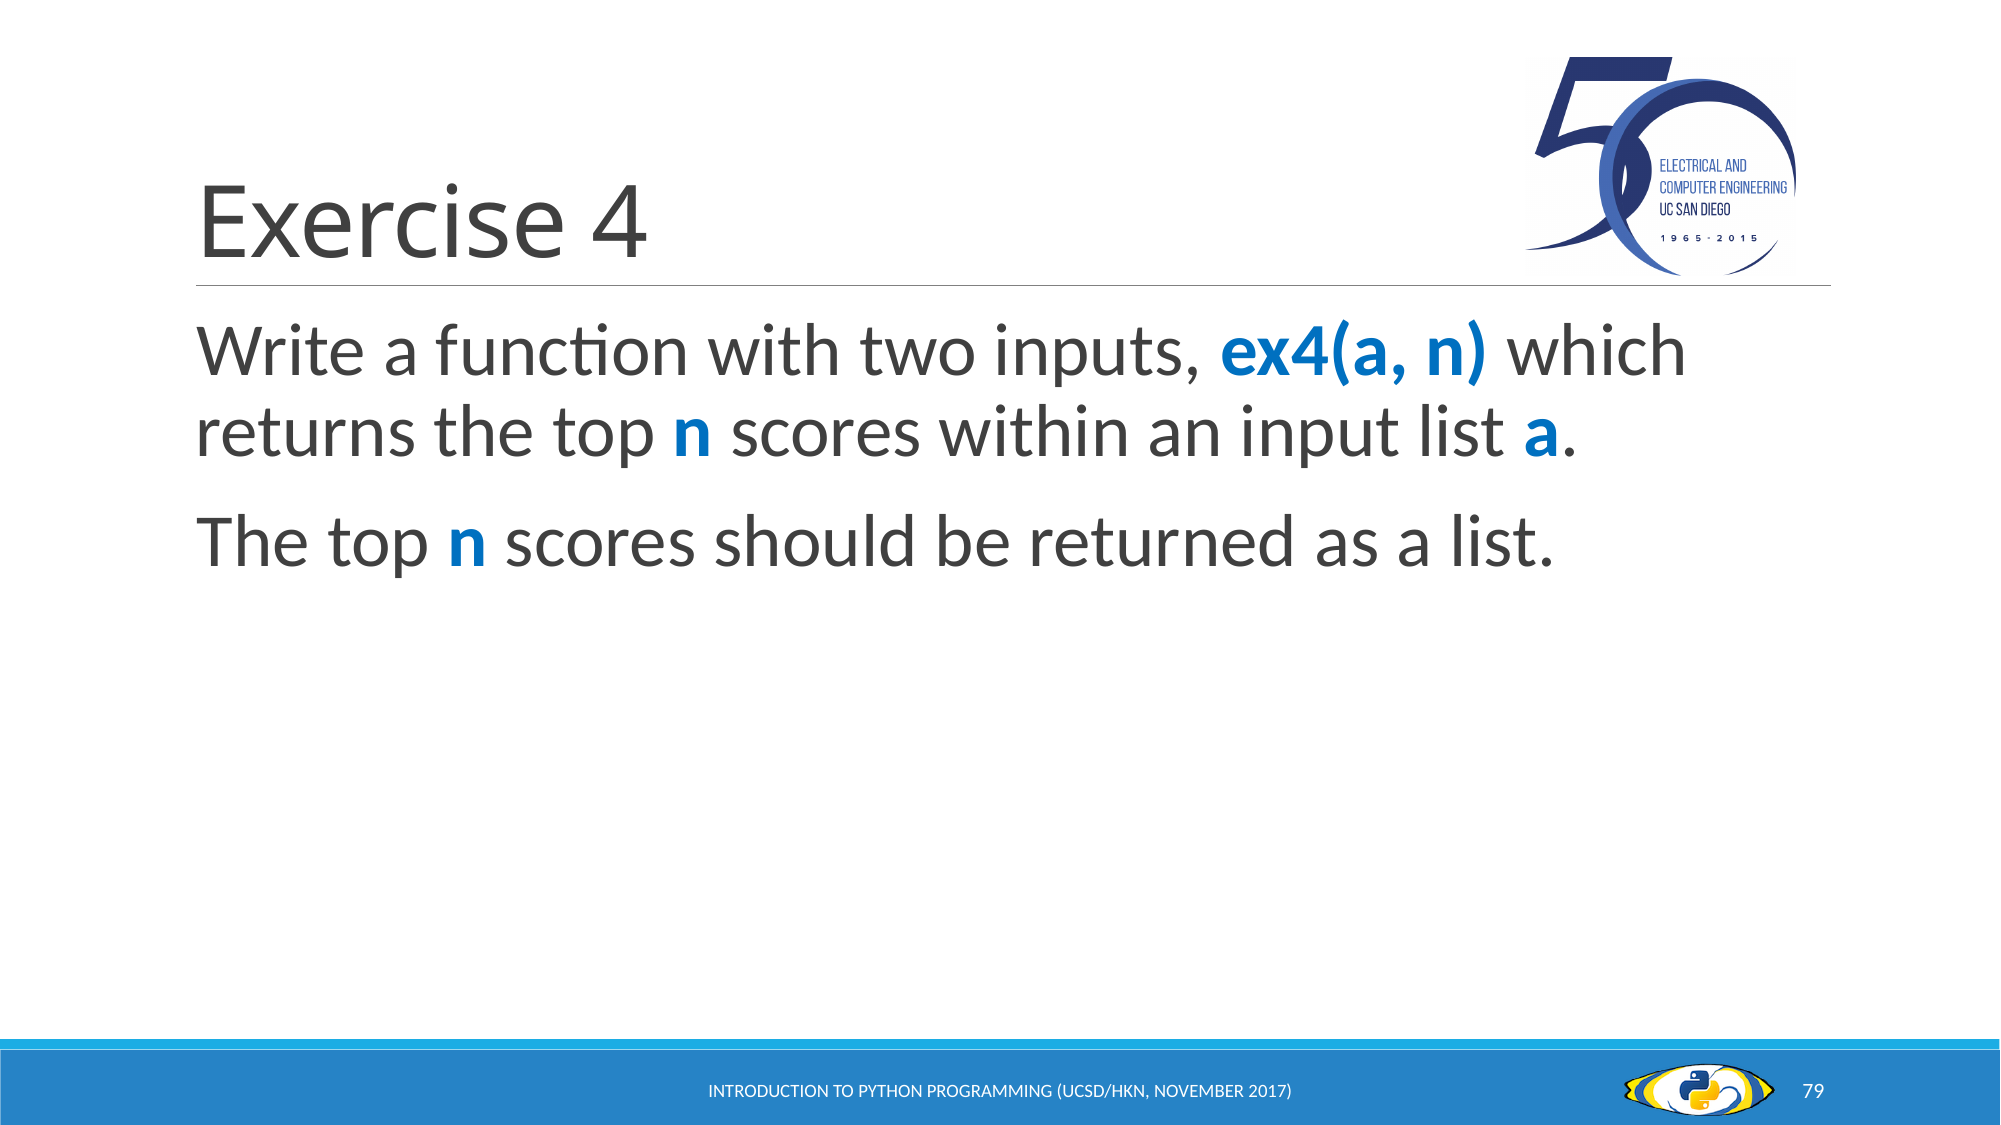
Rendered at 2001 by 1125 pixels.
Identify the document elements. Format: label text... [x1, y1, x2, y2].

list Write a function with two inputs, ex4(a, n) which returns the top n scores within an input list a. The top n scores should be returned as a list. [180, 302, 1830, 963]
footer Introduction to Python Programming (UCSD/HKN, November 2017) [604, 1059, 1396, 1120]
slide_number 79 [1624, 1059, 1840, 1120]
title Exercise 4 [180, 47, 1830, 285]
